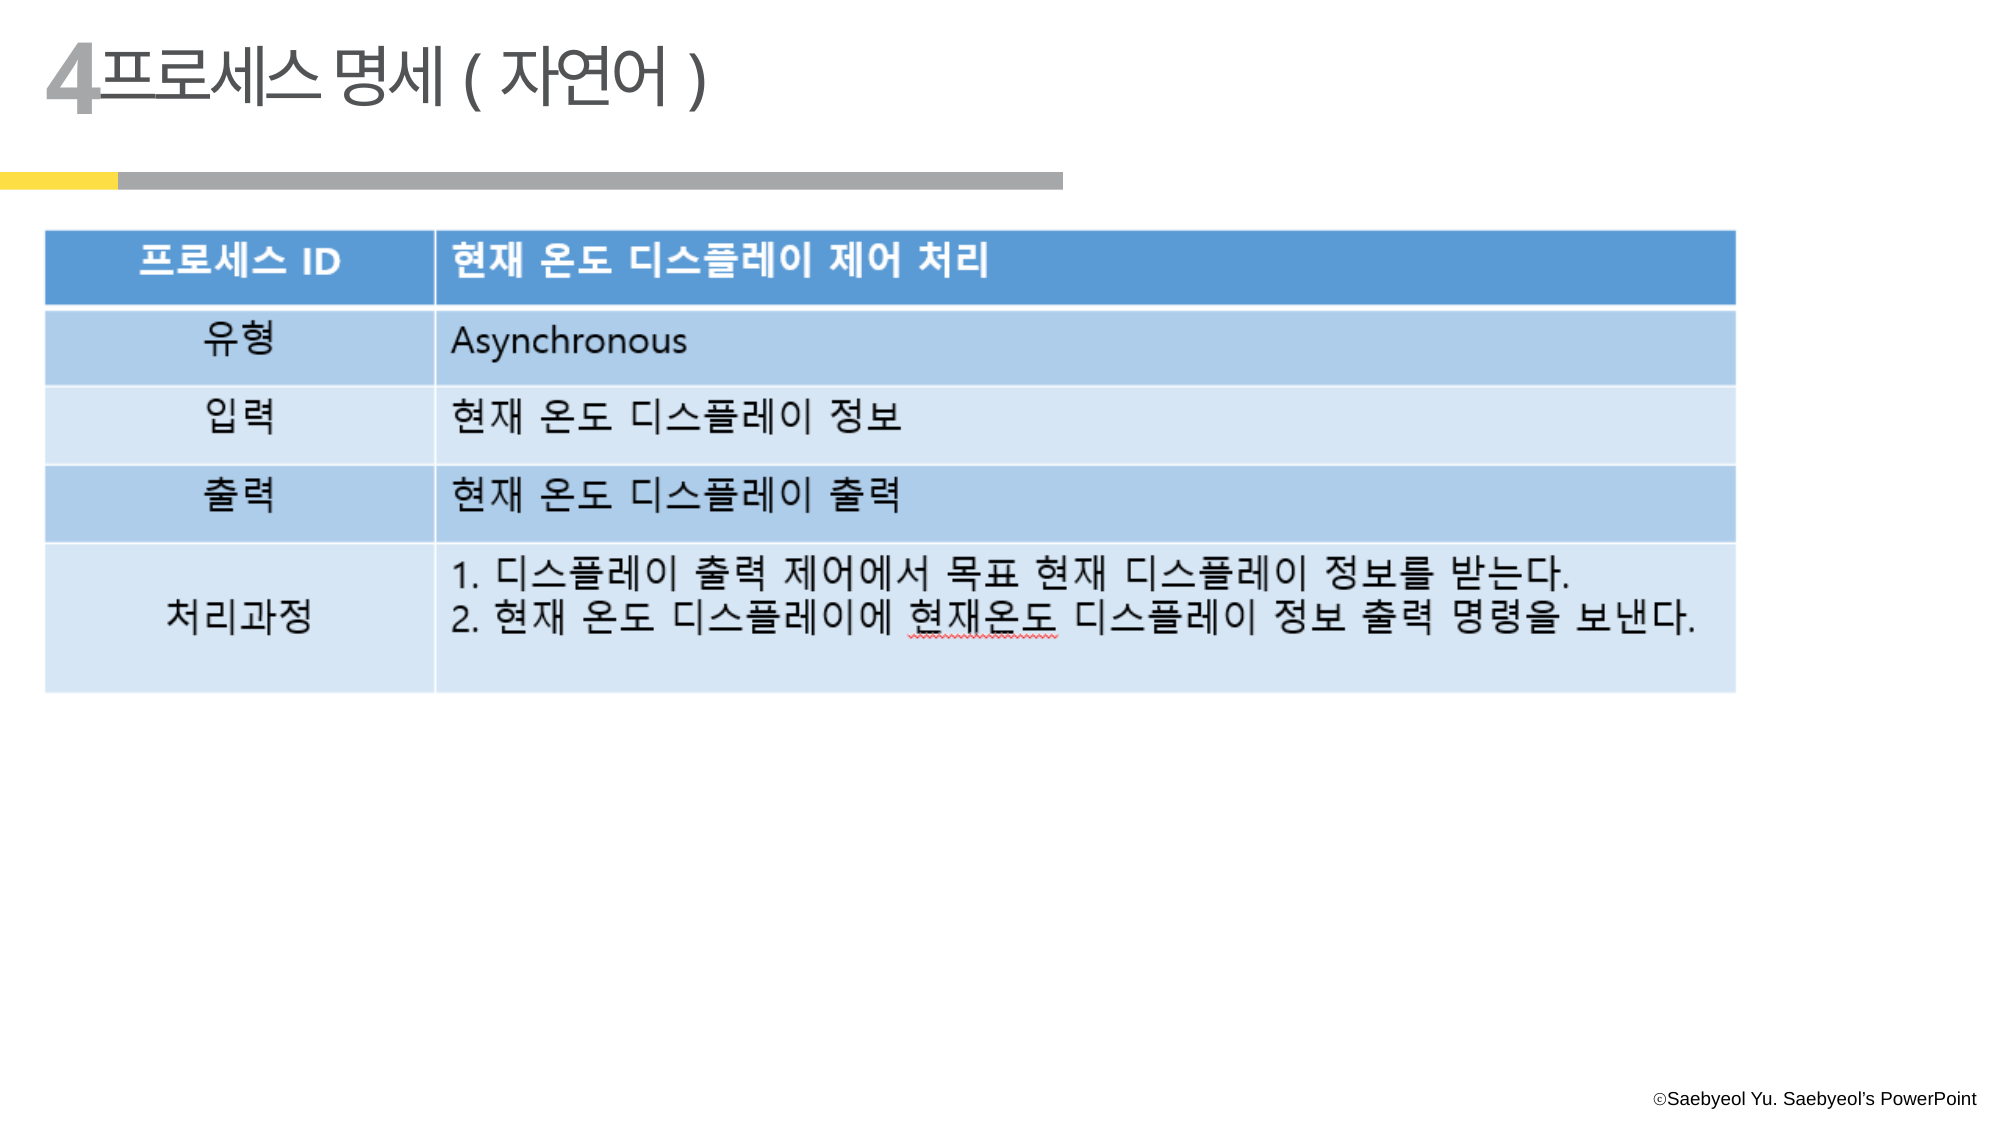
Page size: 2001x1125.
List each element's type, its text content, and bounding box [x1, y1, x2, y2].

text_box 프로세스 명세(자연어) [118, 27, 723, 123]
text_box [0, 171, 119, 191]
text_box [119, 171, 1064, 191]
text_box 4 [30, 7, 118, 143]
picture [30, 217, 1755, 706]
